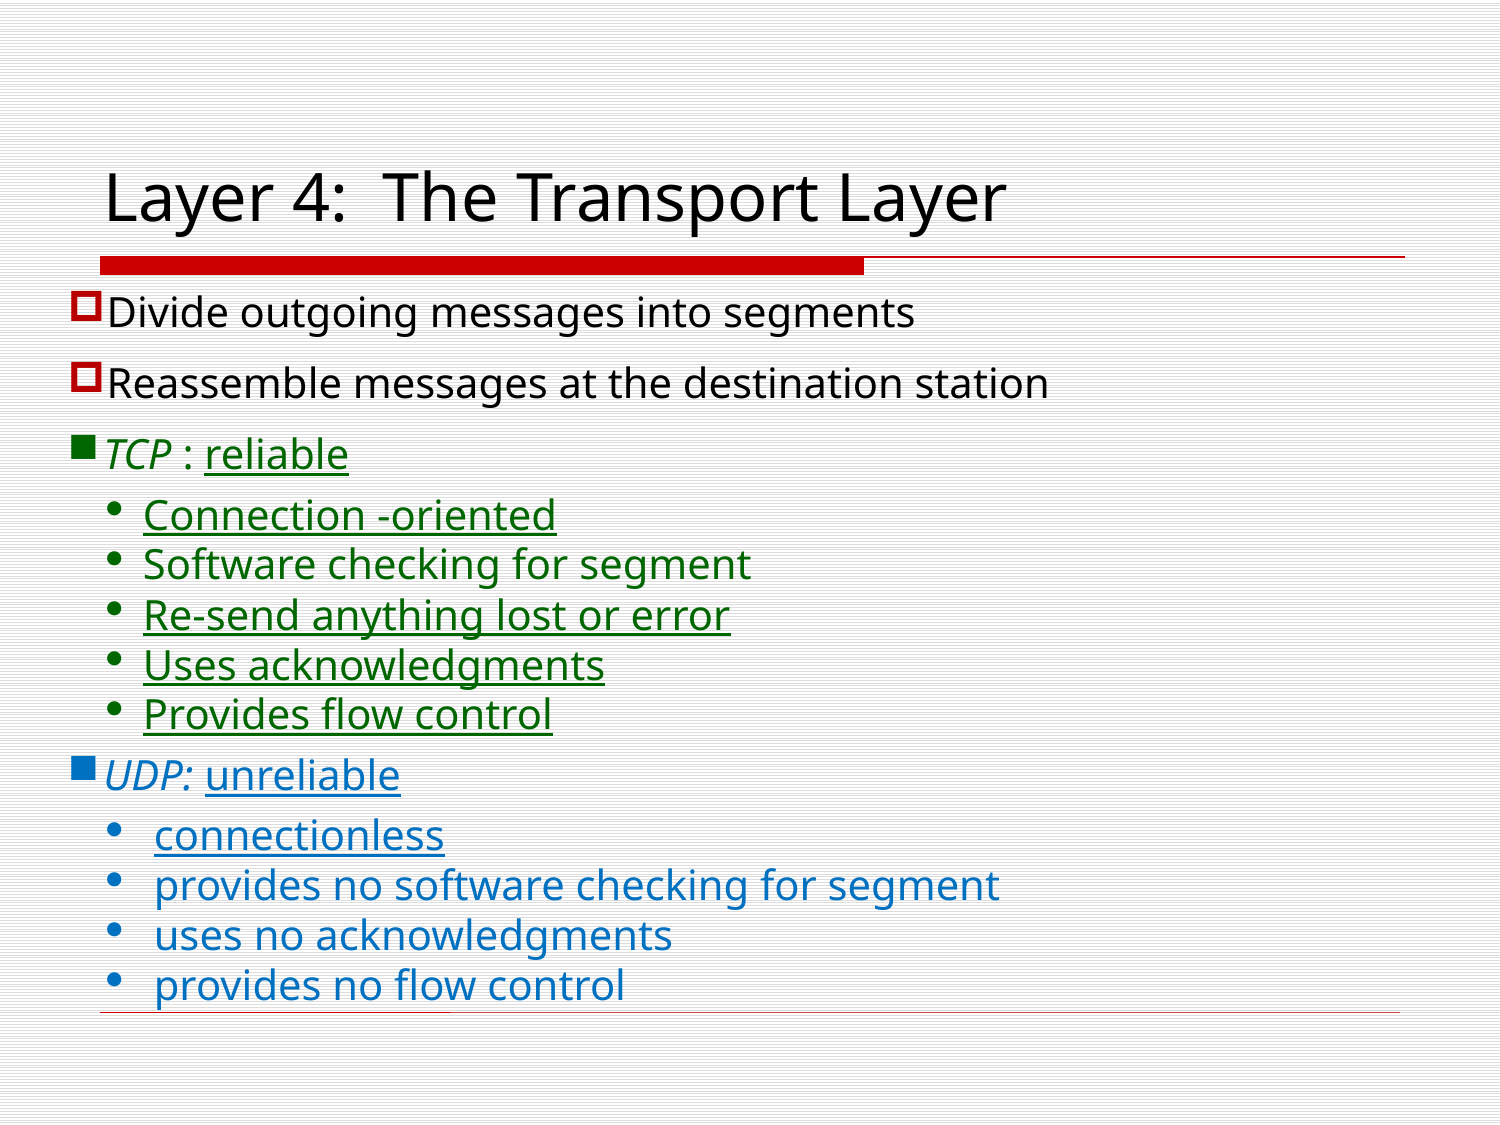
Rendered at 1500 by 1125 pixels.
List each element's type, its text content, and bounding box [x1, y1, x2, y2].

title Layer 4: The Transport Layer [88, 54, 1367, 243]
text_box Divide outgoing messages into segments Reassemble messages at the destination station TCP : reliable Connection -oriented Software checking for segment Re-send anything lost or error Uses acknowledgments Provides flow control UDP: unreliable connectionless provides no software checking for segment uses no acknowledgments provides no flow control [53, 278, 1418, 1067]
